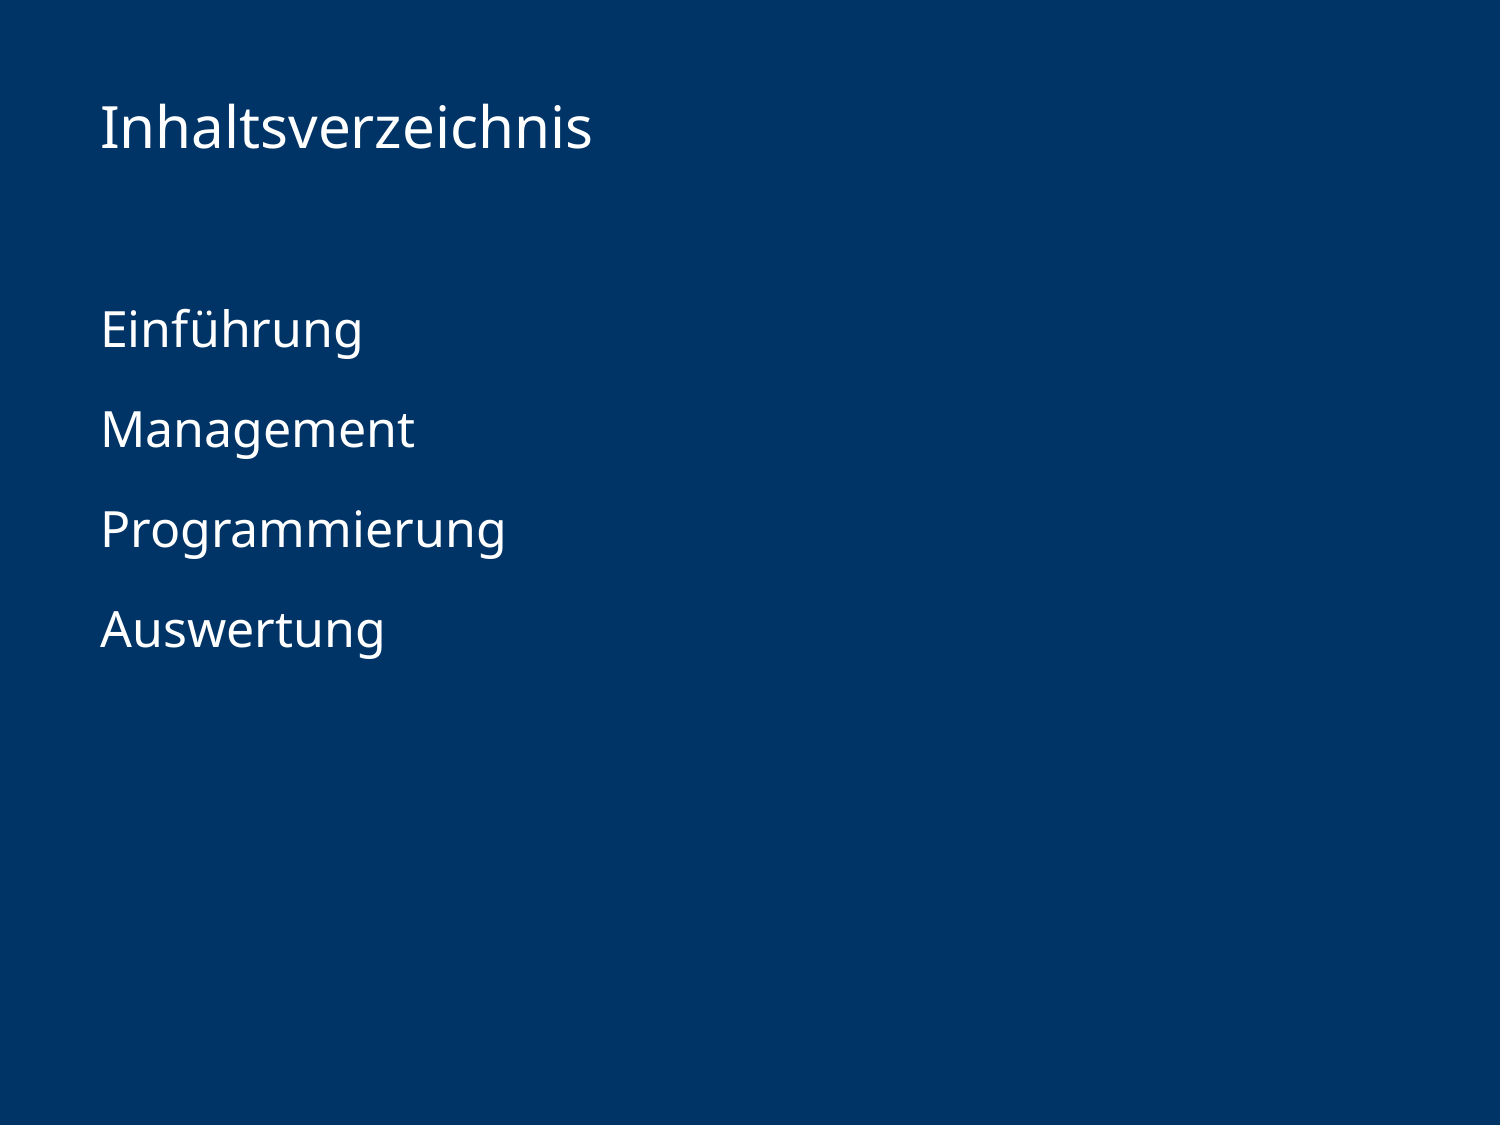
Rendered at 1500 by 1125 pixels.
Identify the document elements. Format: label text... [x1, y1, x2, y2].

list Einführung Management Programmierung Auswertung [100, 267, 1400, 976]
list Inhaltsverzeichnis [100, 90, 1400, 149]
